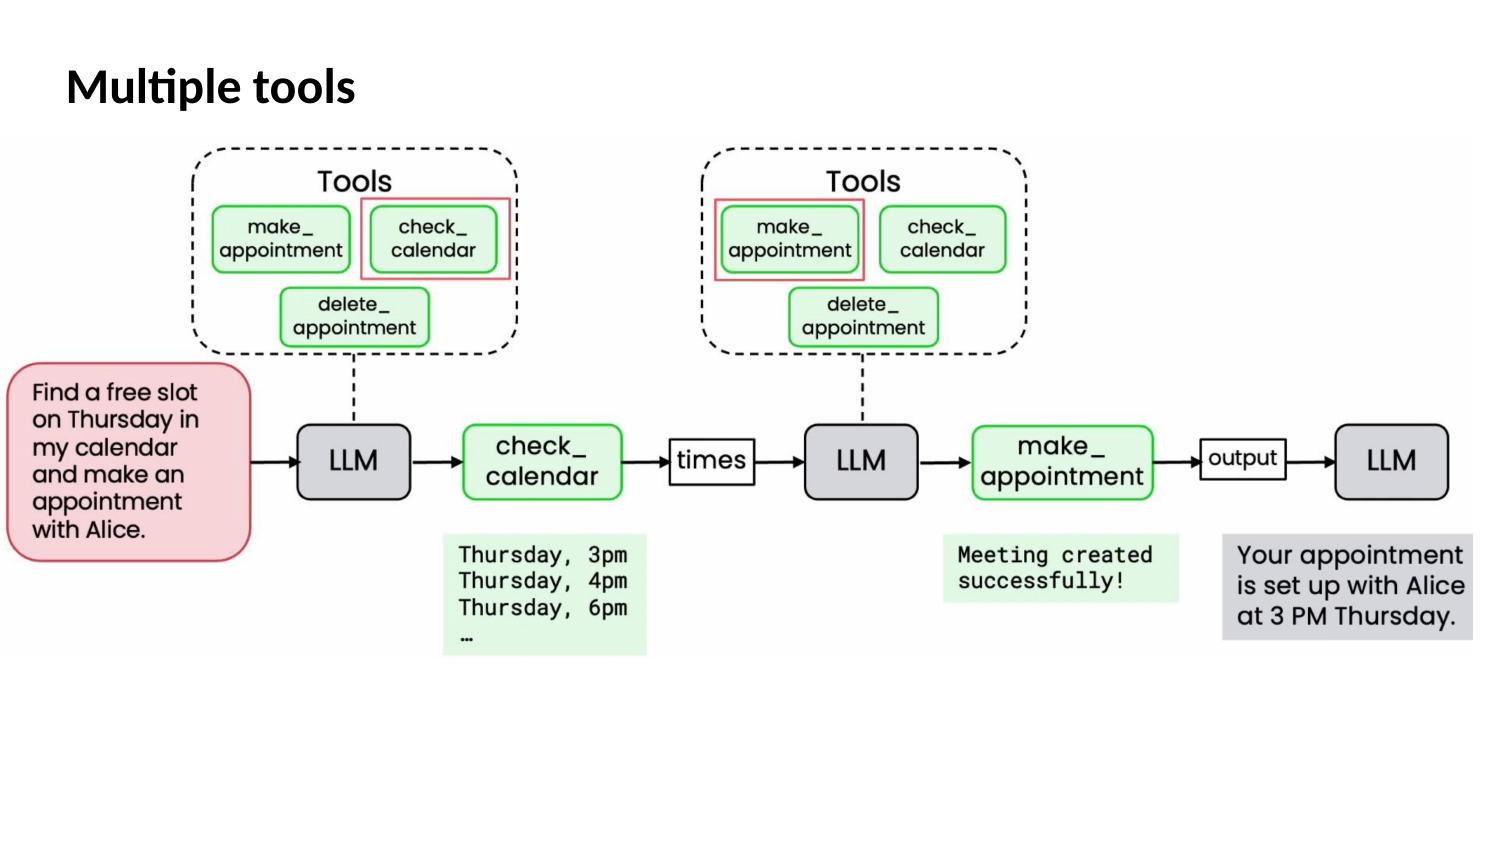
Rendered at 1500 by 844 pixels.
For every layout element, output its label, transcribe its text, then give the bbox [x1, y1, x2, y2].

text_box Multiple tools [50, 46, 443, 122]
picture [0, 134, 1474, 660]
